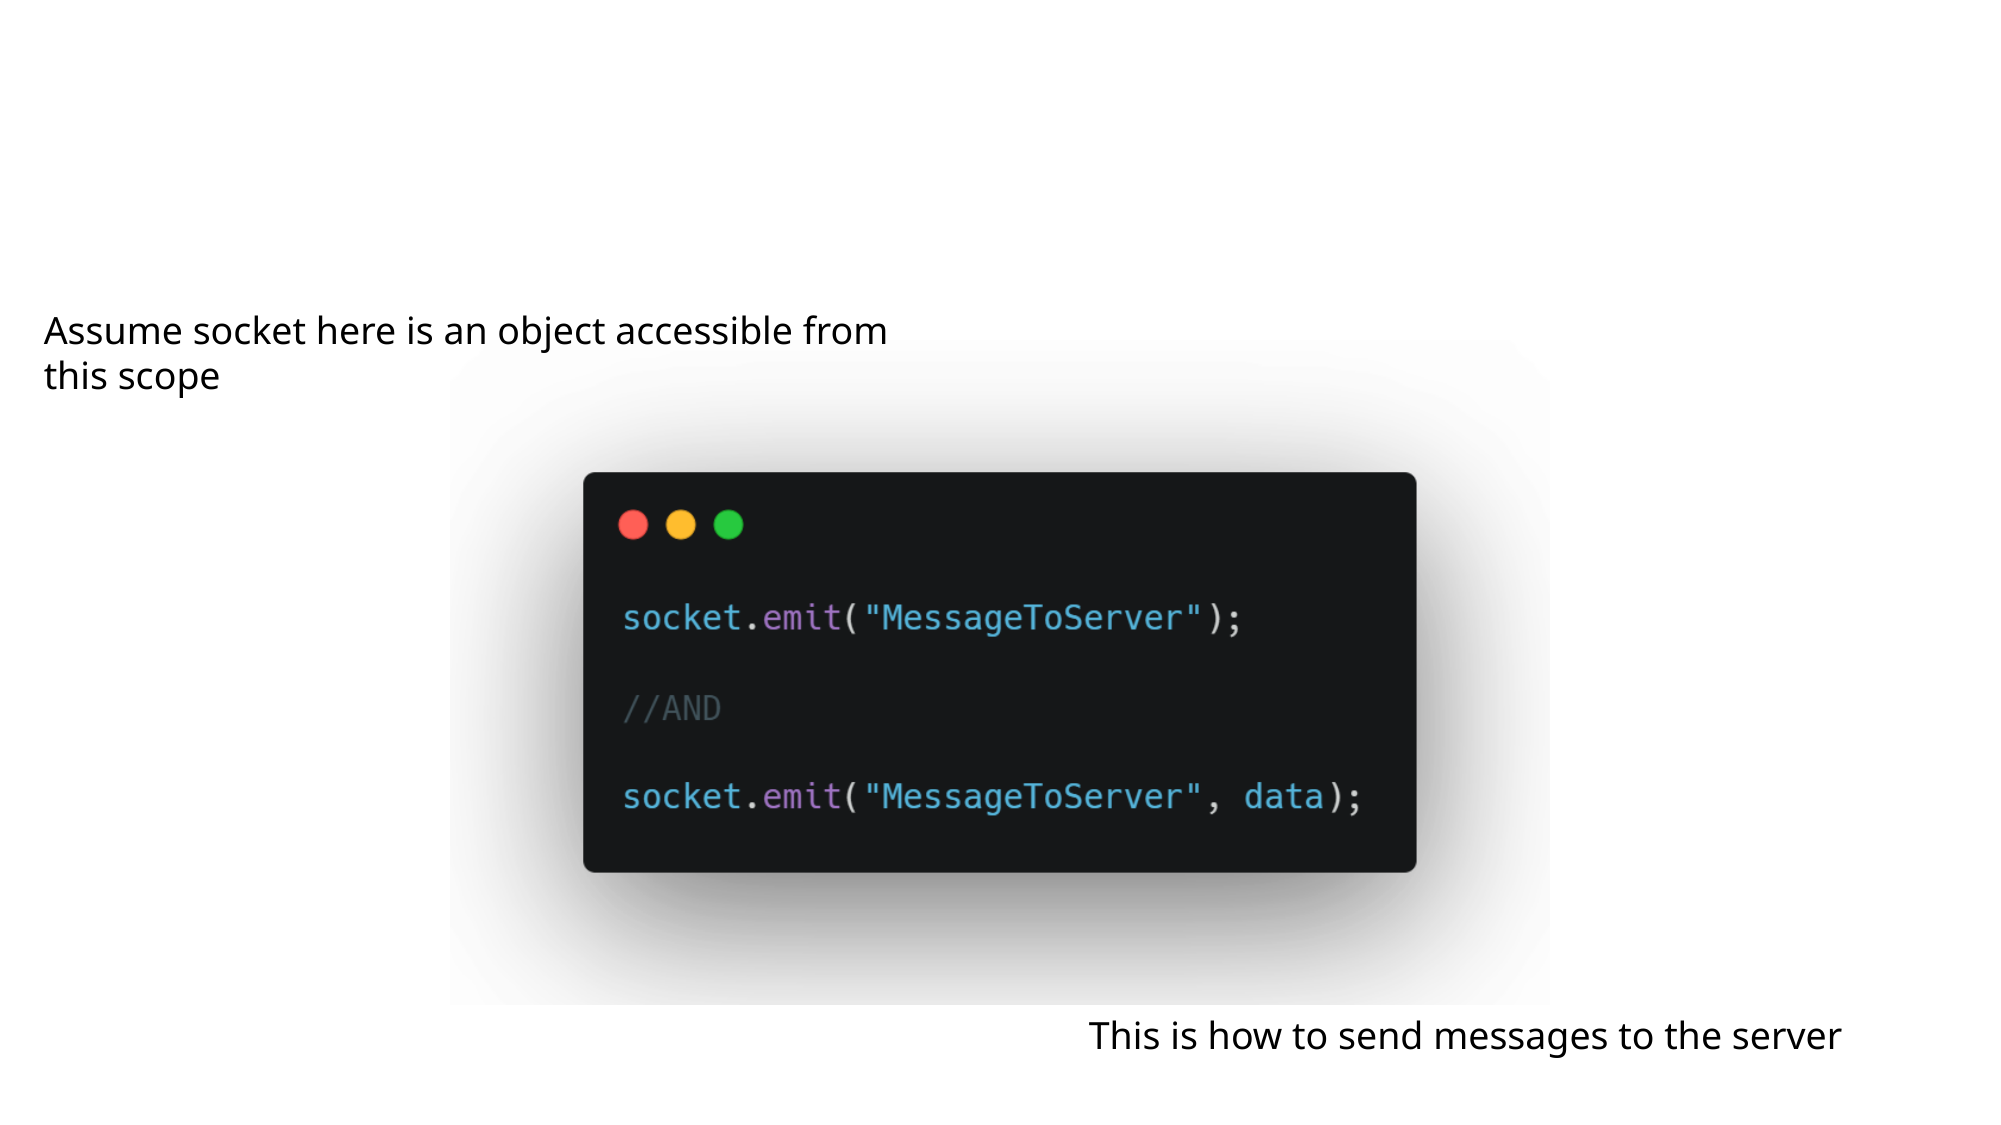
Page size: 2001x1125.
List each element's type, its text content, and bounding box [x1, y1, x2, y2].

picture [449, 340, 1551, 1005]
text_box Assume socket here is an object accessible from this scope [29, 299, 926, 405]
text_box This is how to send messages to the server [1074, 1004, 1971, 1065]
